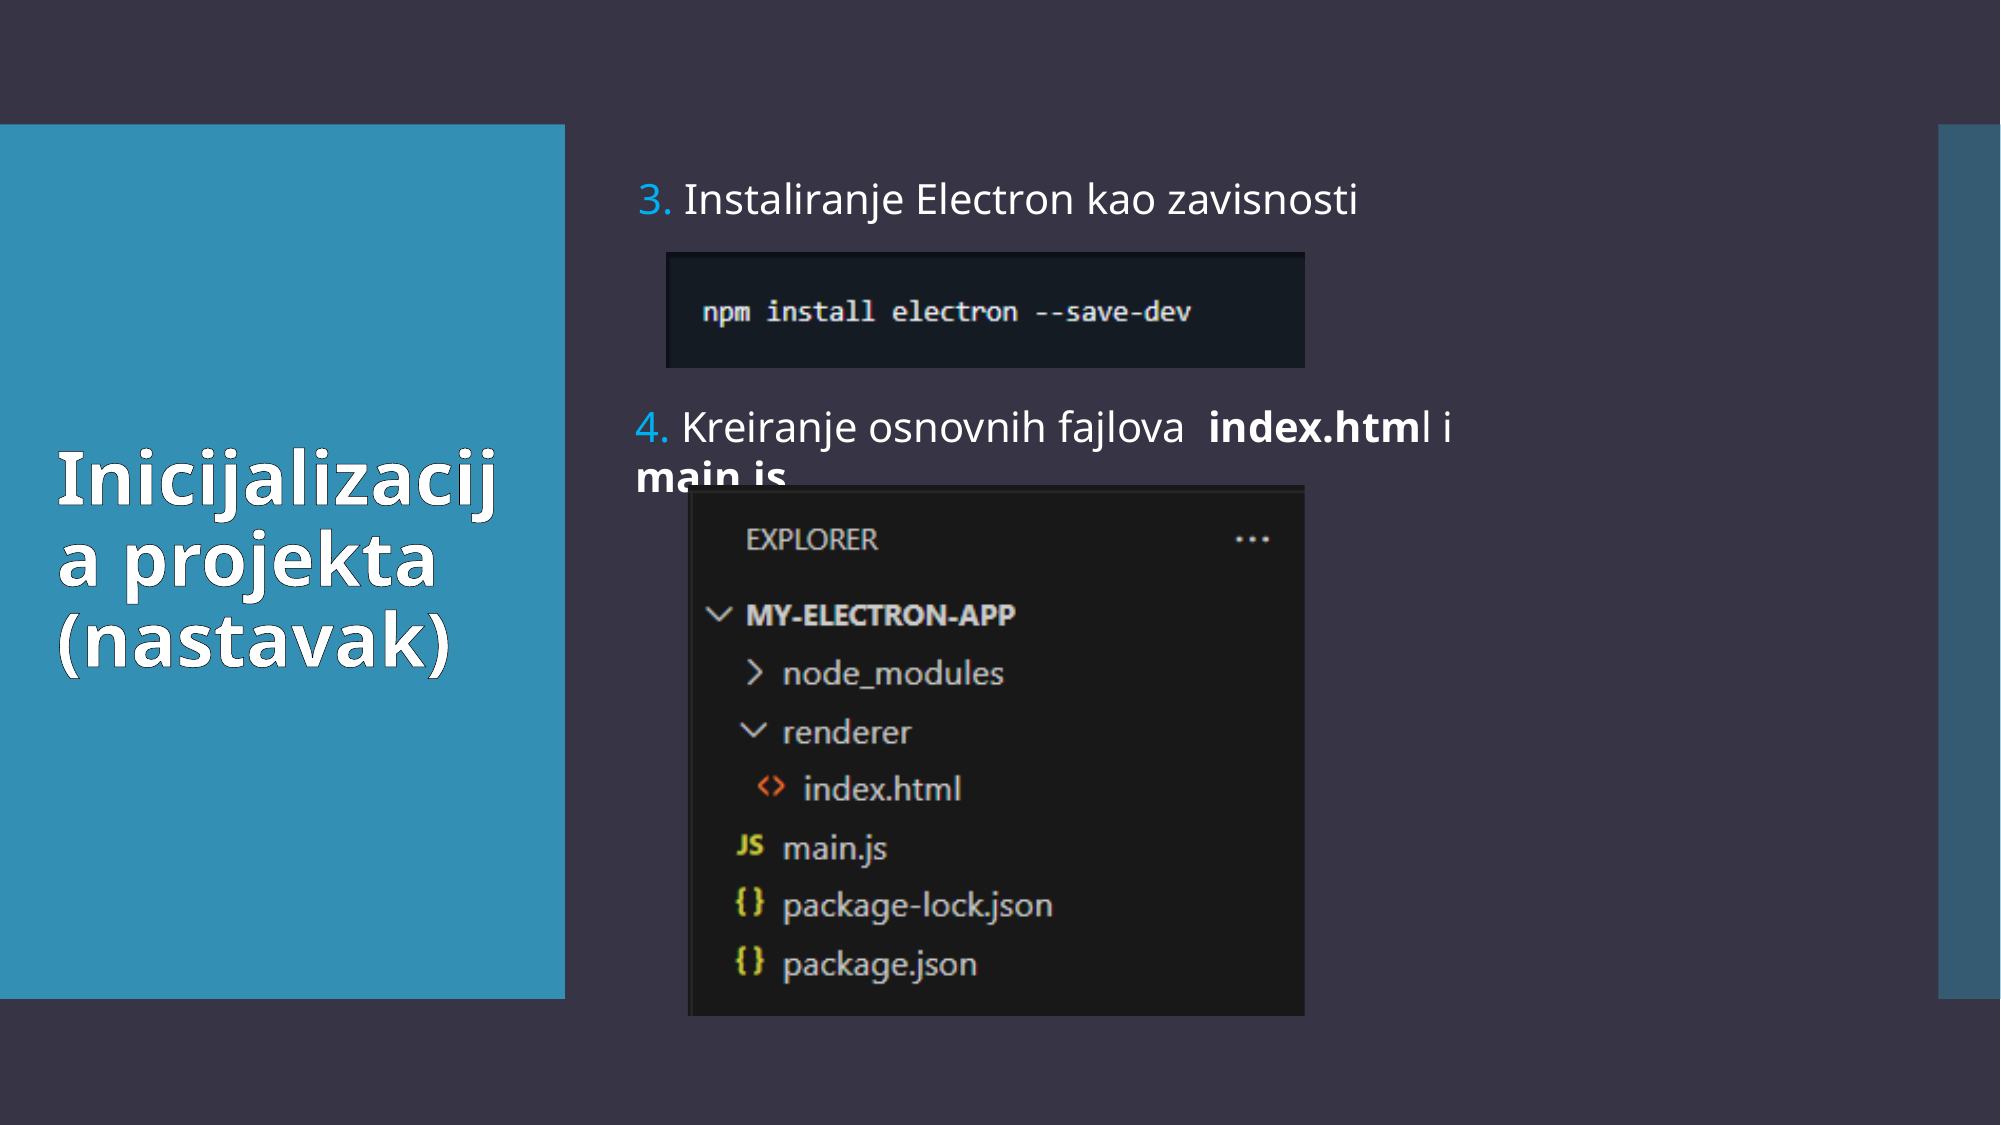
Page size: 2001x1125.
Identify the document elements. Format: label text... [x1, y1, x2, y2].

title Inicijalizacija projekta (nastavak) [41, 184, 525, 940]
picture [687, 485, 1305, 1016]
picture [665, 251, 1305, 369]
text_box 3. Instaliranje Electron kao zavisnosti [623, 165, 1592, 230]
text_box 4. Kreiranje osnovnih fajlova index.html i main.js [620, 393, 1592, 509]
